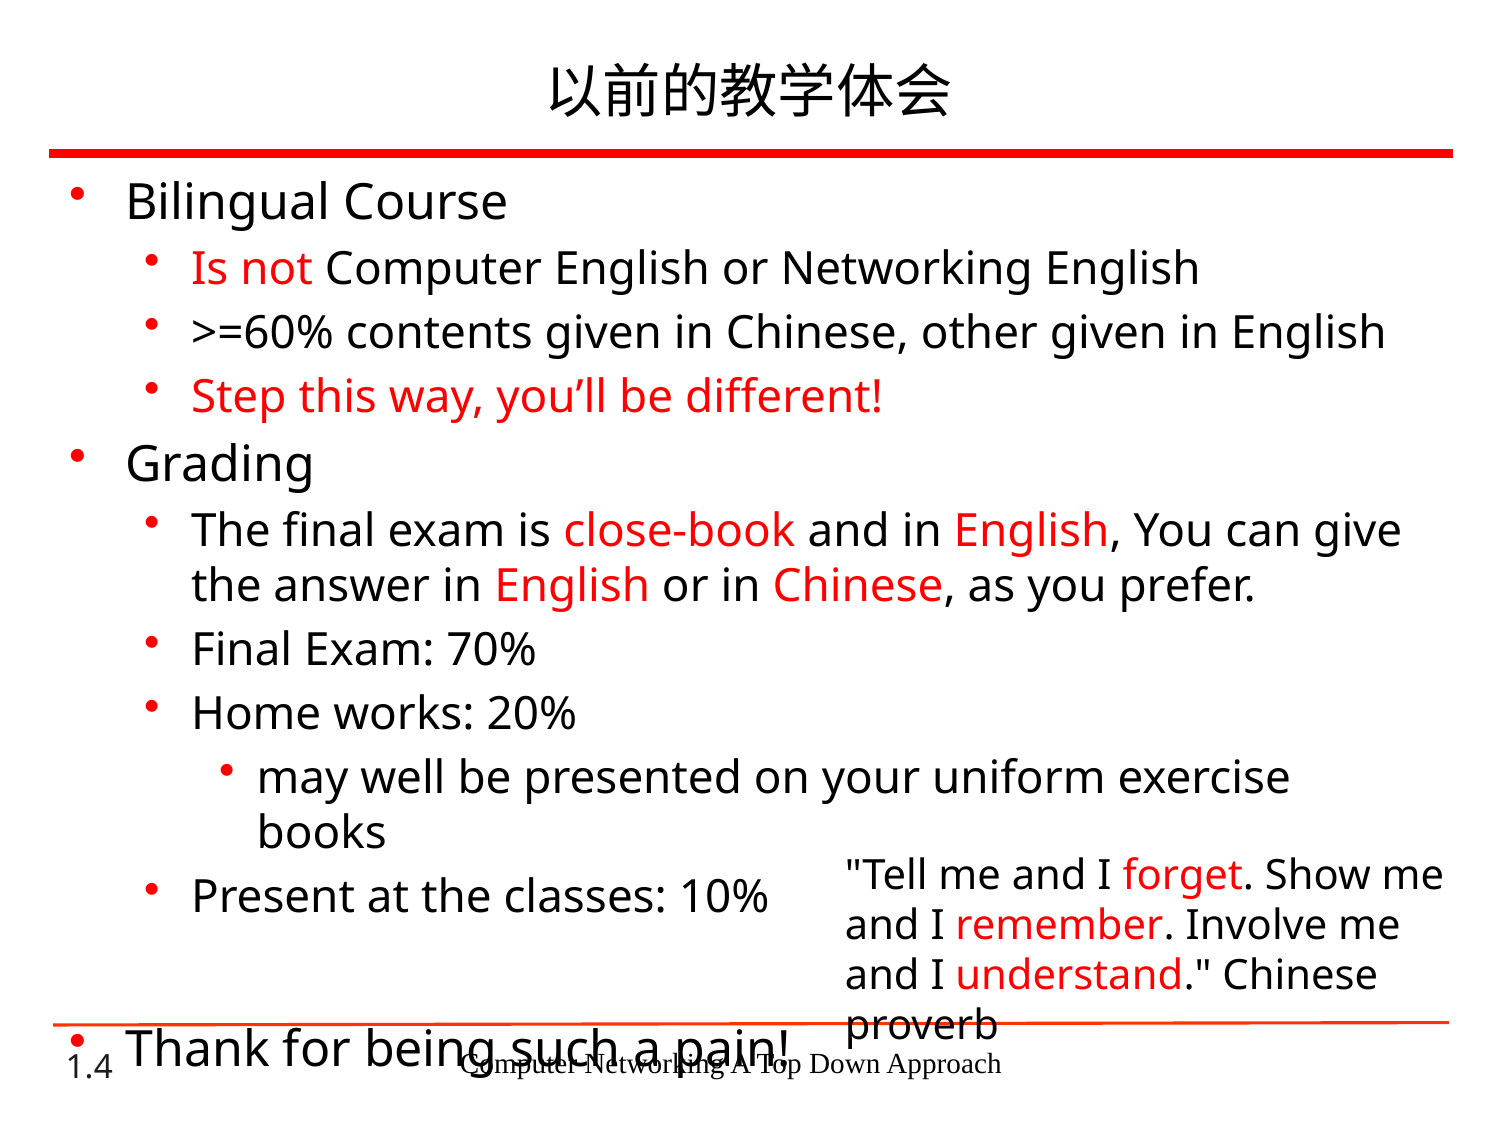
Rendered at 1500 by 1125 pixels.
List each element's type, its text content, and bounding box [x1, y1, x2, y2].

list Bilingual Course Is not Computer English or Networking English >=60% contents given in Chinese, other given in English Step this way, you’ll be different! Grading The final exam is close-book and in English, You can give the answer in English or in Chinese, as you prefer. Final Exam: 70% Home works: 20% may well be presented on your uniform exercise books Present at the classes: 10% Thank for being such a pain! [53, 161, 1447, 1018]
title 以前的教学体会 [51, 33, 1447, 146]
text_box "Tell me and I forget. Show me and I remember. Involve me and I understand." Chinese proverb [829, 840, 1469, 1056]
